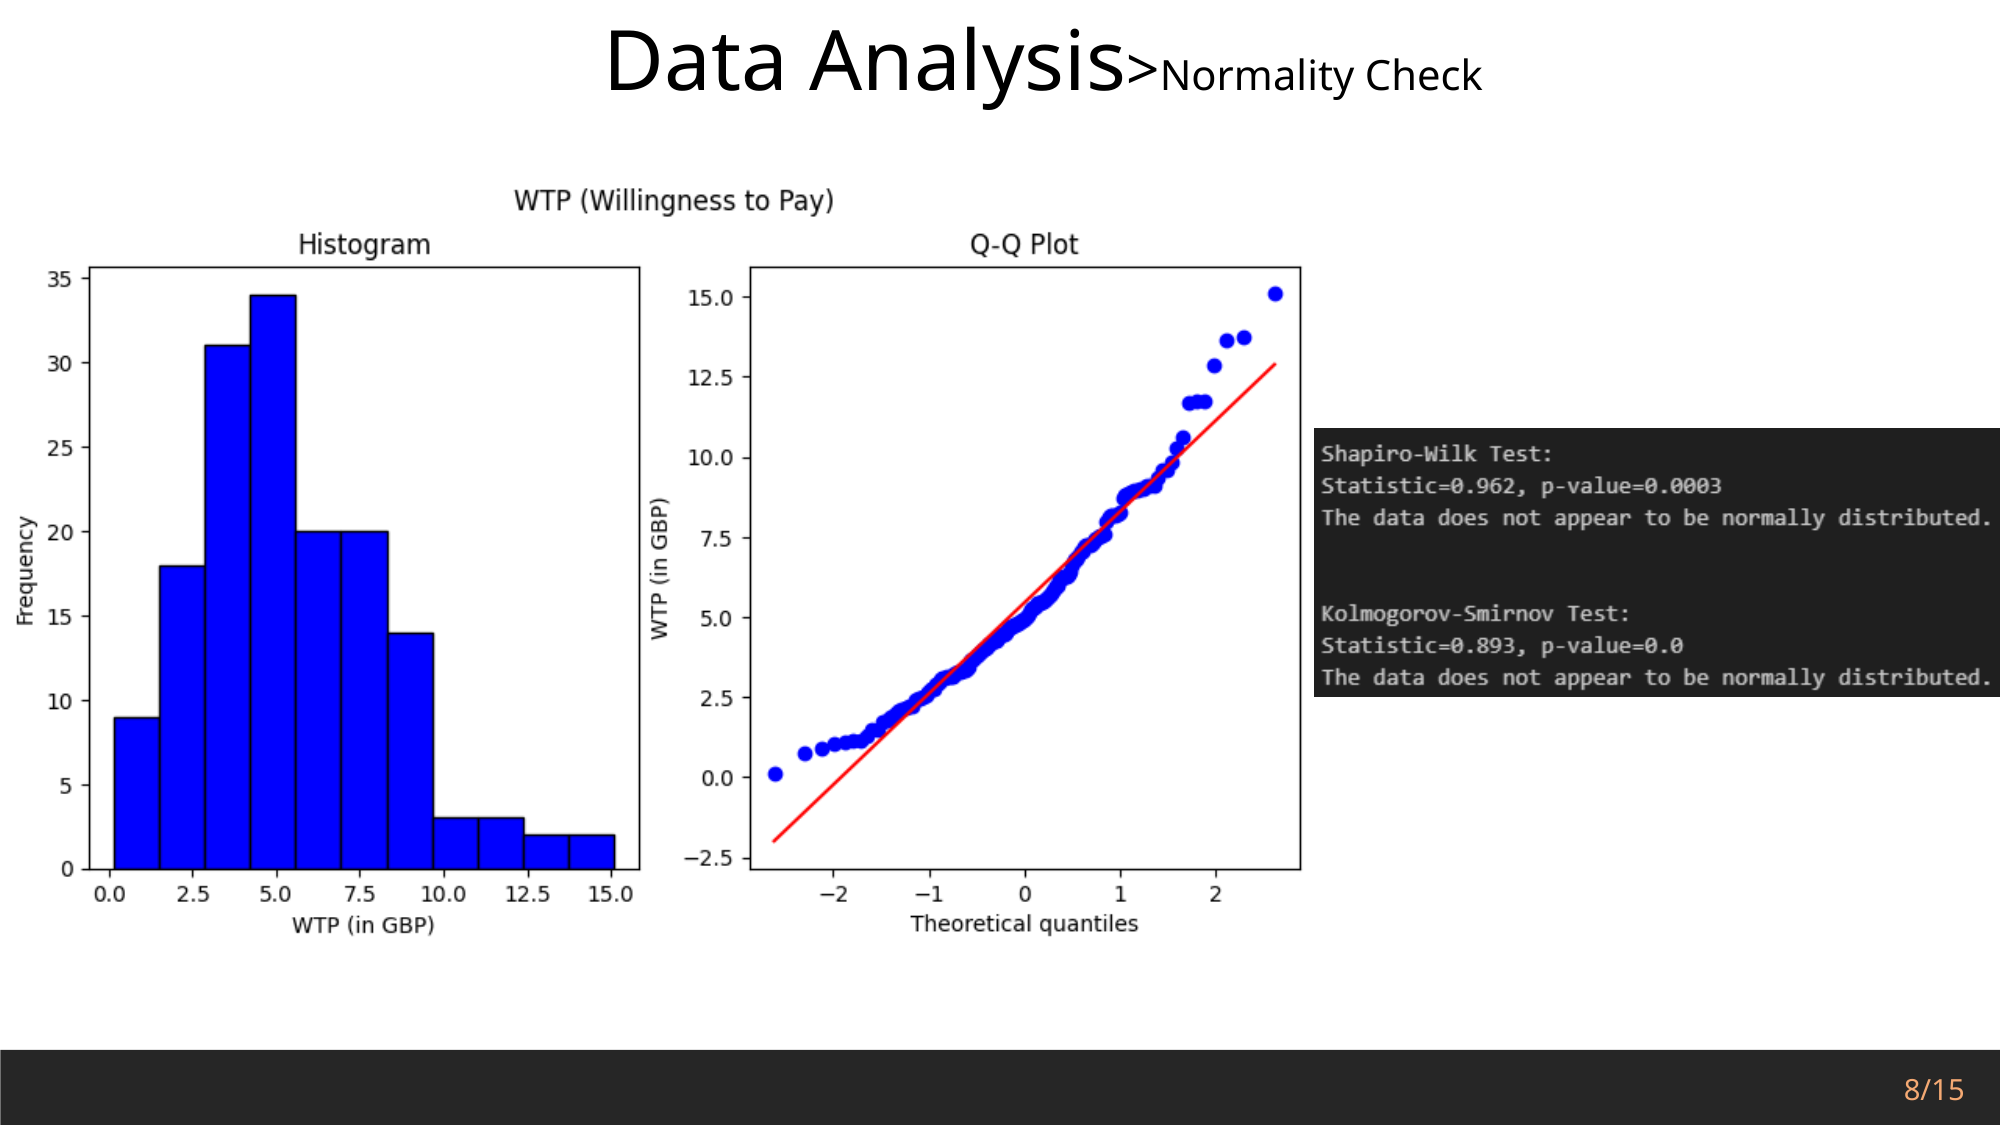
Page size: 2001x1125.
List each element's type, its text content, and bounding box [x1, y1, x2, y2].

text_box Data Analysis>Normality Check [588, 0, 1688, 115]
text_box 8/15 [1889, 1064, 1981, 1115]
picture [0, 172, 2000, 952]
